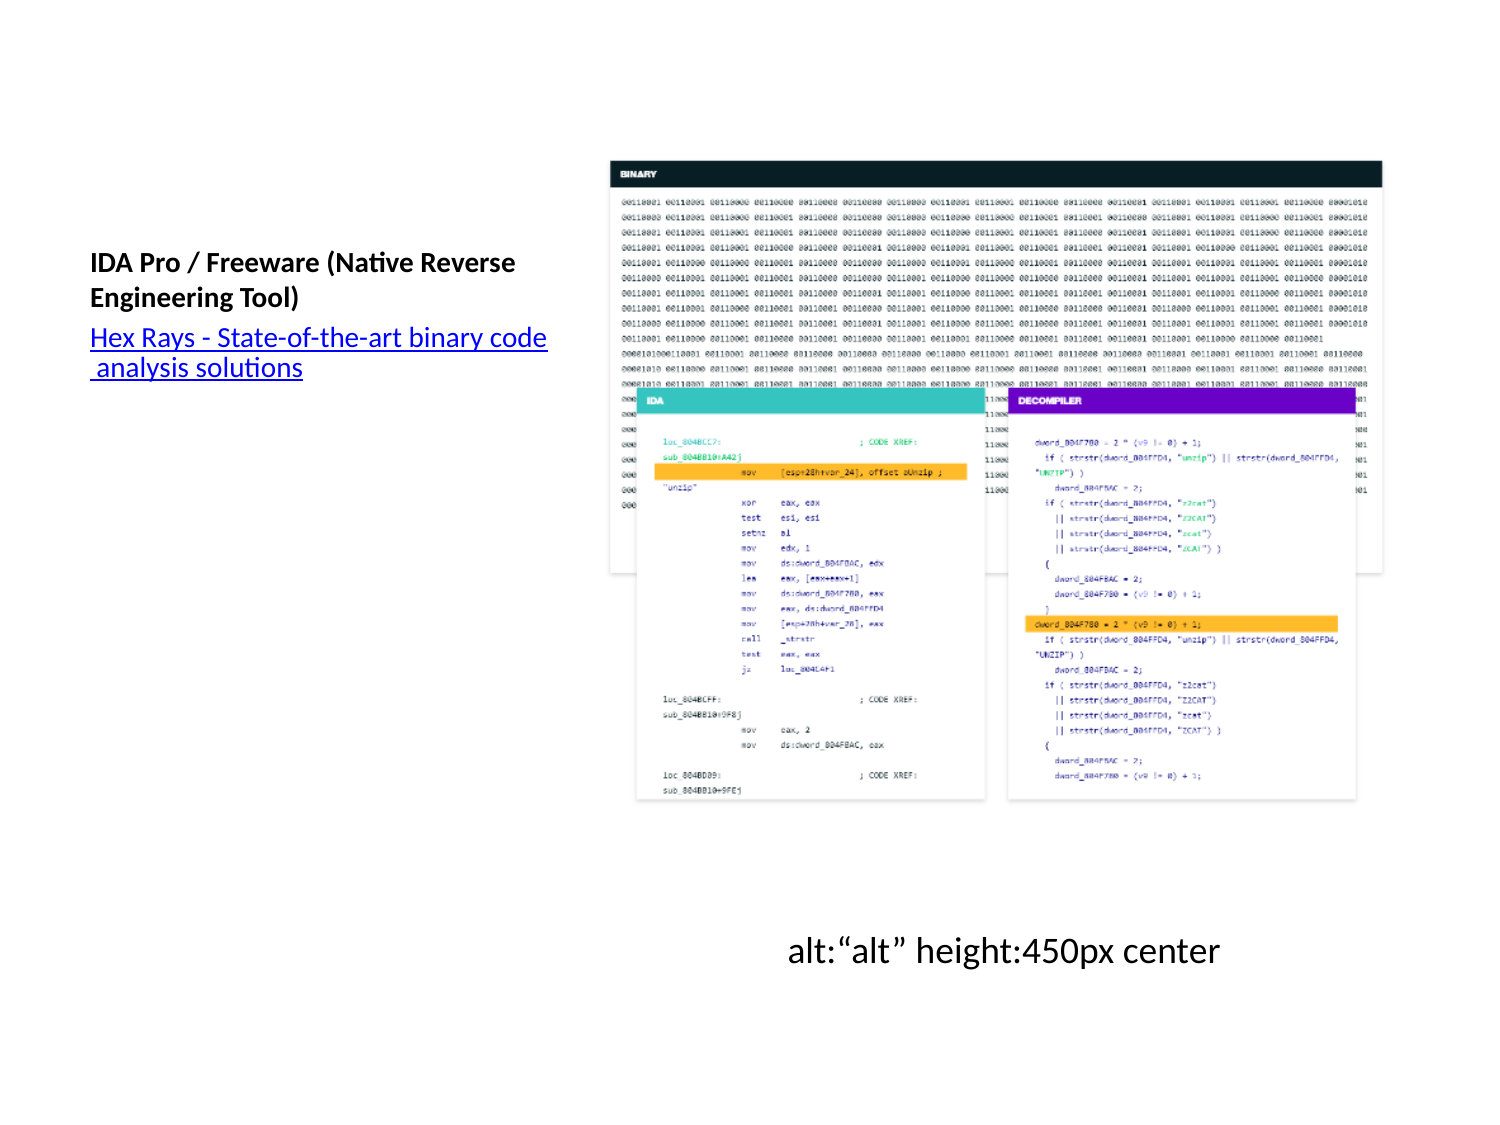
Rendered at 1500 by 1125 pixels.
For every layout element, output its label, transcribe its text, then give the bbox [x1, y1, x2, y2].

list IDA Pro / Freeware (Native Reverse Engineering Tool) Hex Rays - State-of-the-art binary code analysis solutions [75, 235, 569, 1005]
text_box alt:“alt” height:450px center [585, 918, 1423, 1003]
picture [585, 133, 1424, 828]
